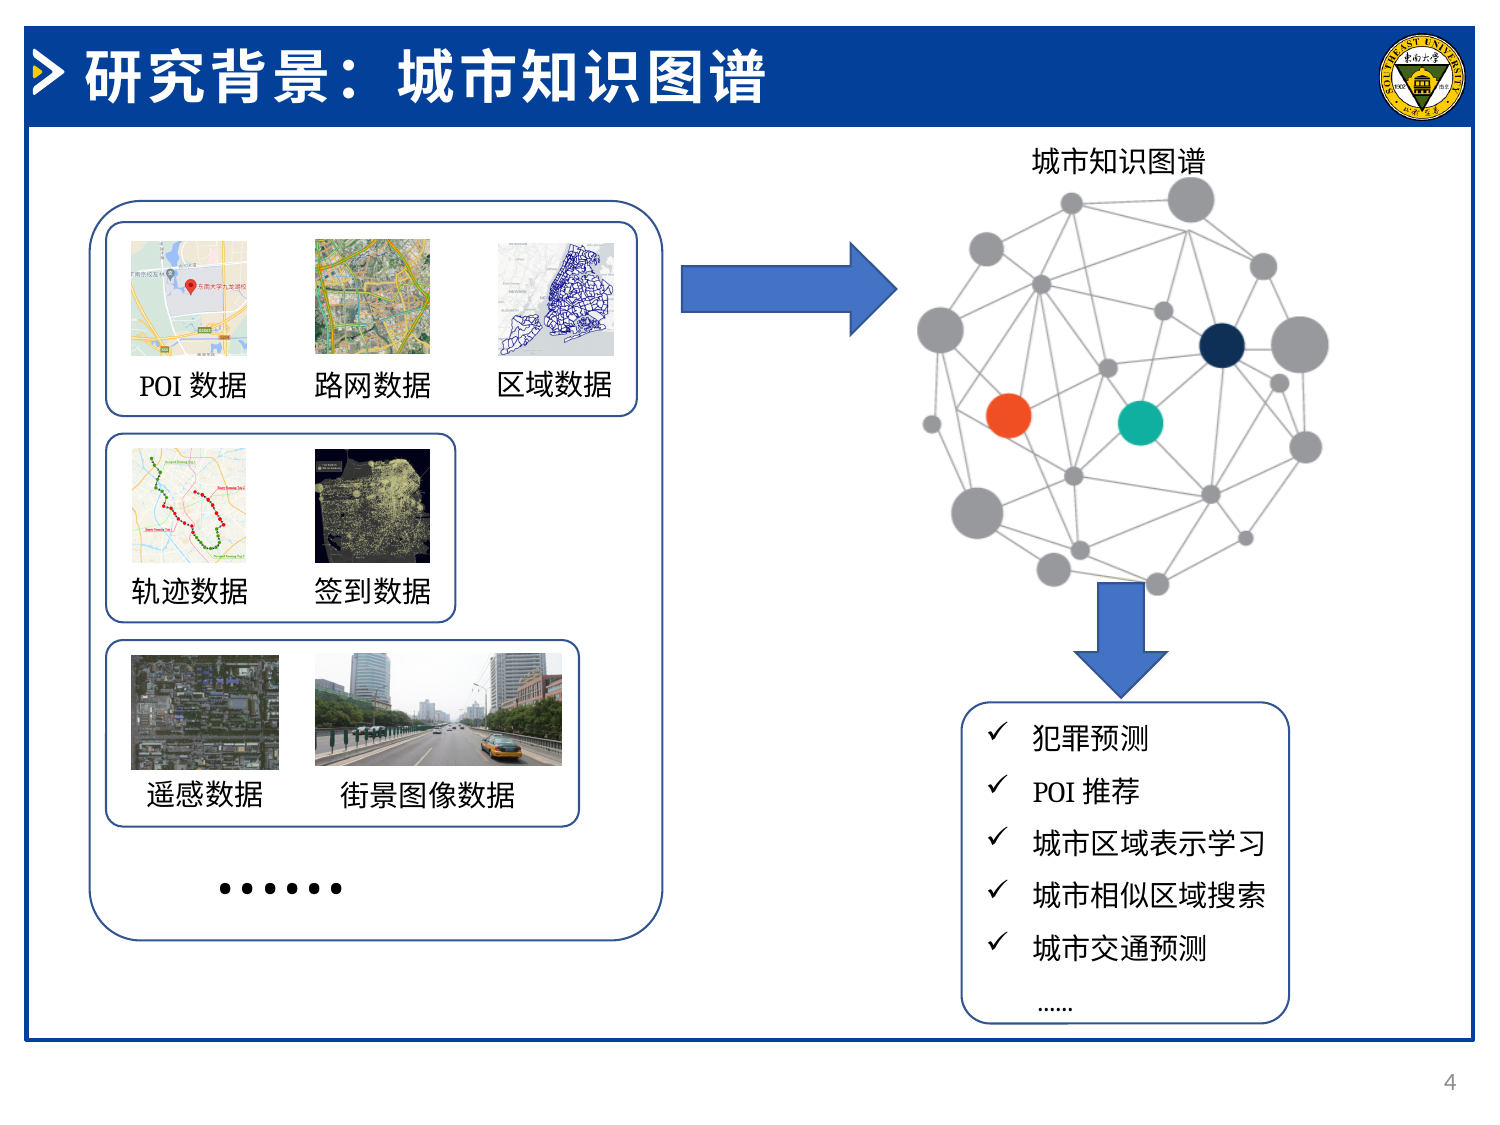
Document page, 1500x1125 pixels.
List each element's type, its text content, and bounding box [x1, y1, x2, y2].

slide_number 4 [1382, 1051, 1472, 1111]
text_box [117, 448, 456, 631]
text_box 城市知识图谱 [1016, 132, 1224, 177]
picture [905, 177, 1337, 597]
text_box [689, 240, 898, 338]
picture [1378, 33, 1467, 121]
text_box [131, 653, 562, 835]
text_box 研究背景：城市知识图谱 [70, 32, 983, 118]
text_box [1072, 597, 1170, 695]
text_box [124, 239, 689, 425]
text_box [961, 695, 1310, 1082]
text_box [88, 199, 664, 942]
text_box ...... [199, 835, 531, 918]
